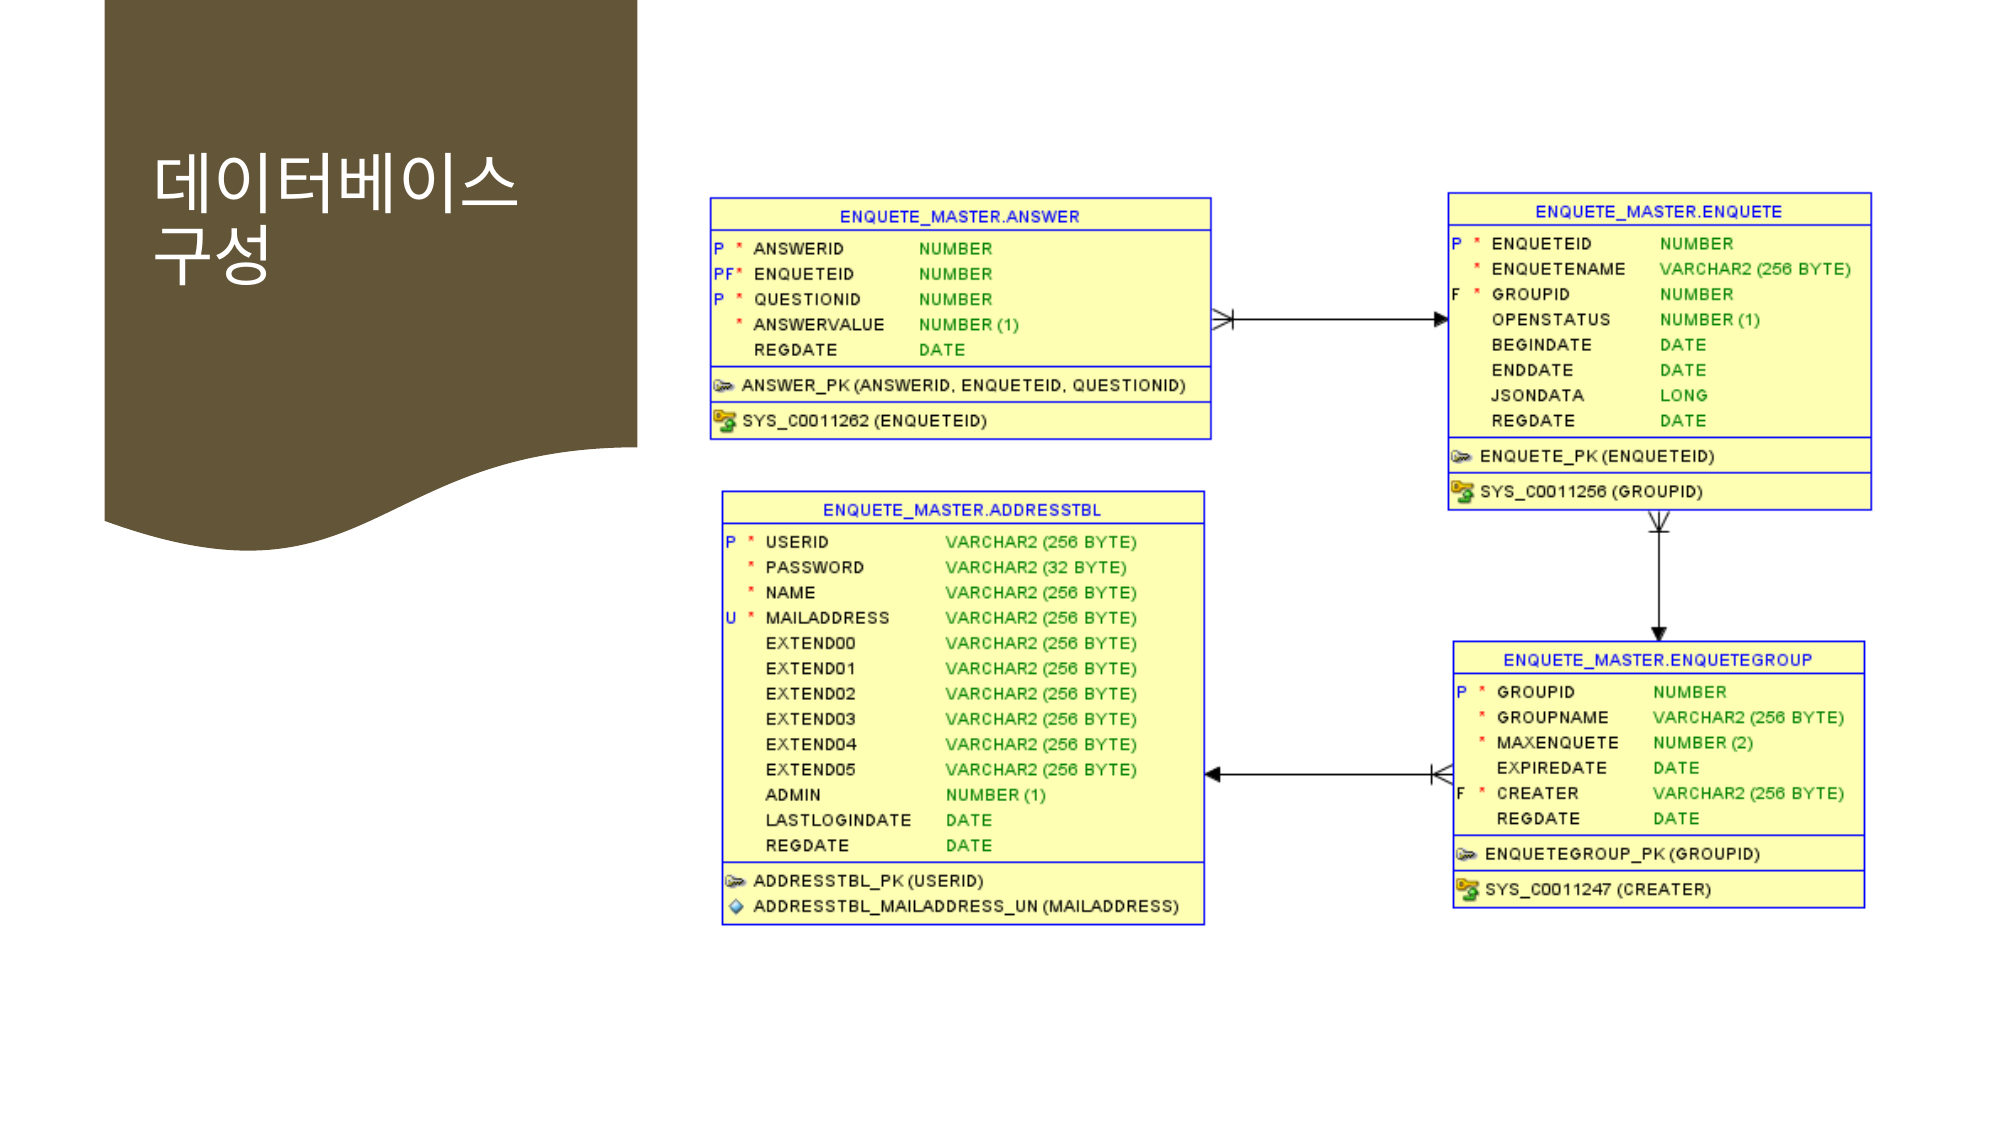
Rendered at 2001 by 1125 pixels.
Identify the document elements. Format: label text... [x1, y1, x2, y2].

title 데이터베이스 구성 [137, 28, 604, 417]
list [690, 179, 1896, 946]
text_box [103, 0, 639, 552]
